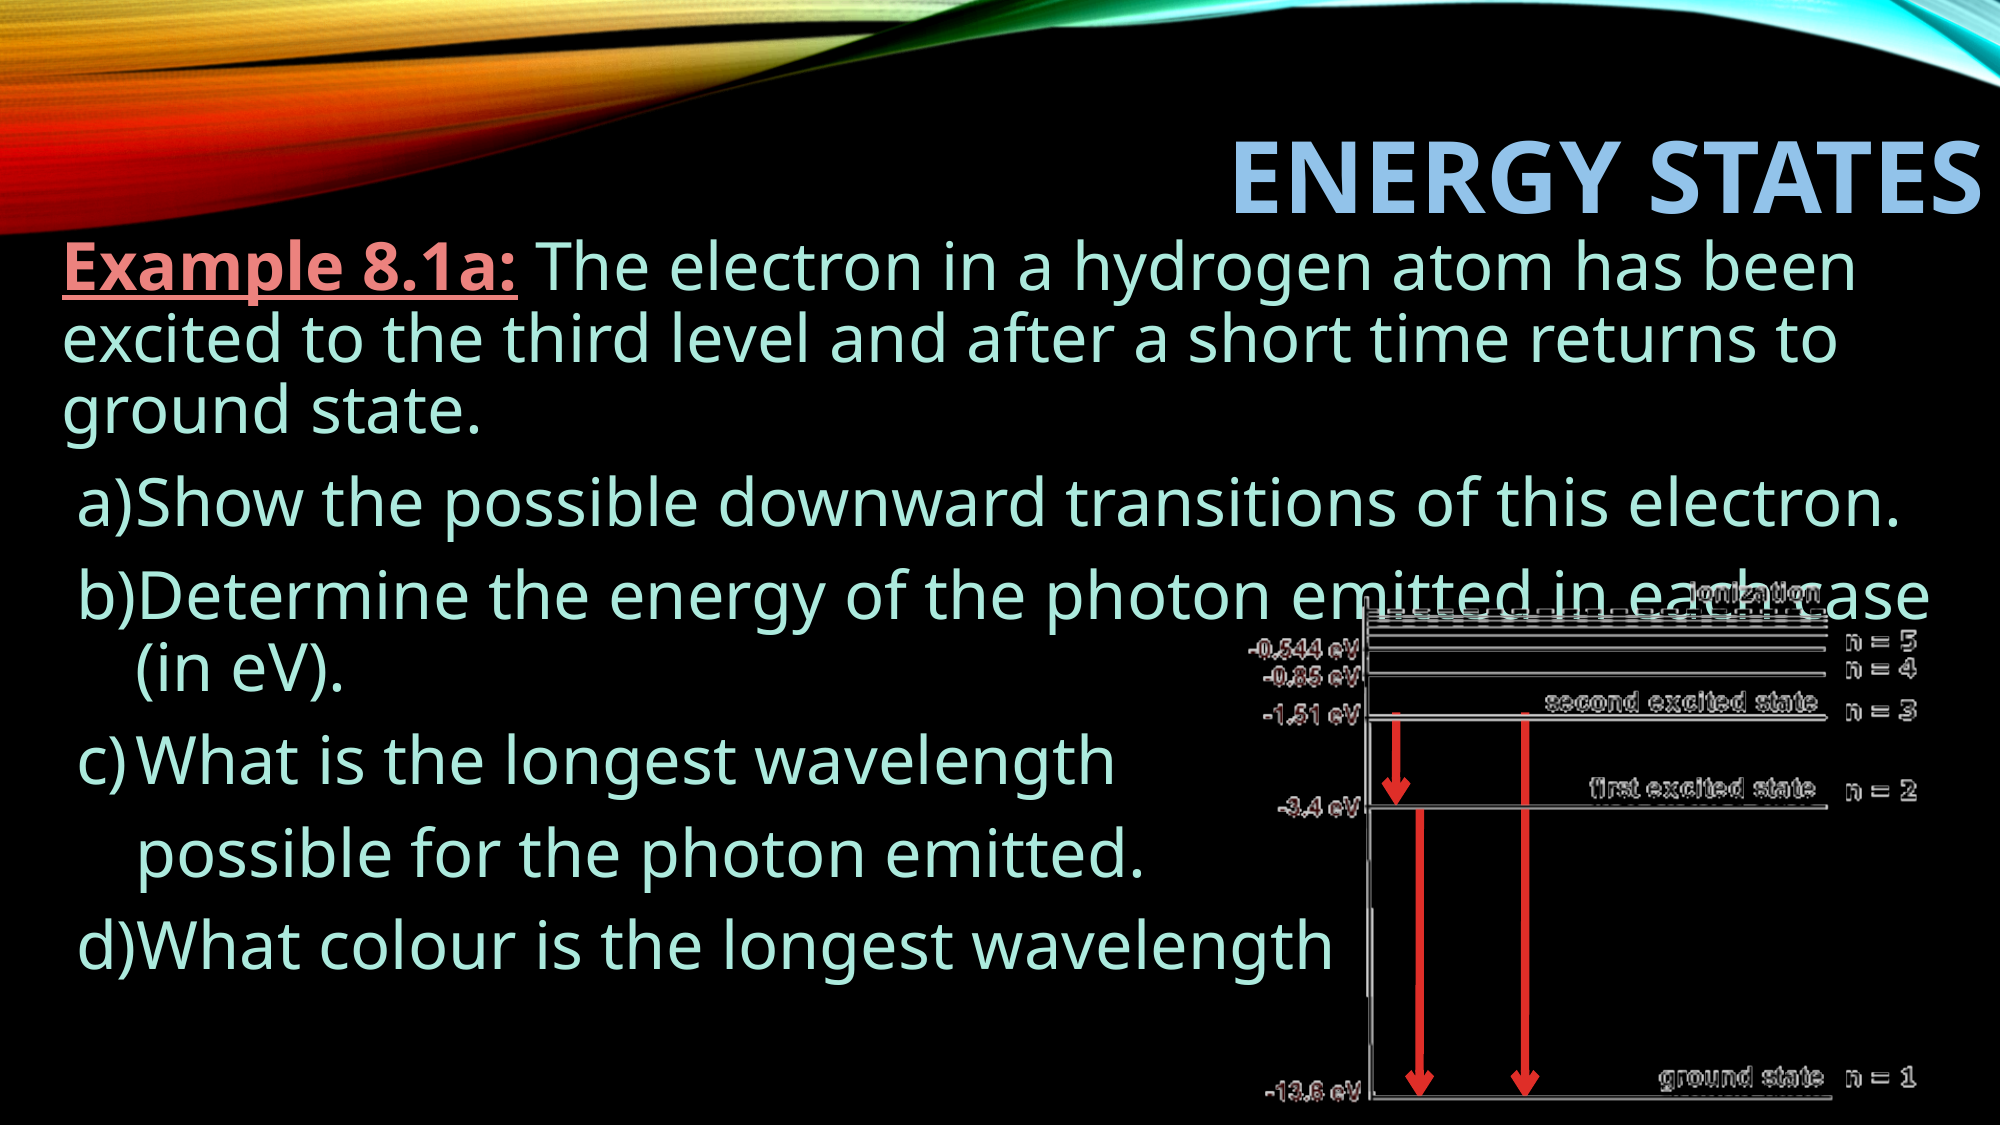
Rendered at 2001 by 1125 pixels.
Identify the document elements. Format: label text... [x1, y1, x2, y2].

list Example 8.1a: The electron in a hydrogen atom has been excited to the third level and after a short time returns to ground state. Show the possible downward transitions of this electron. Determine the energy of the photon emitted in each case (in eV). What is the longest wavelength possible for the photon emitted. What colour is the longest wavelength [46, 225, 1961, 577]
picture [1243, 576, 1926, 1111]
picture [0, 0, 2000, 237]
title ENERGY STATES [500, 87, 2000, 276]
